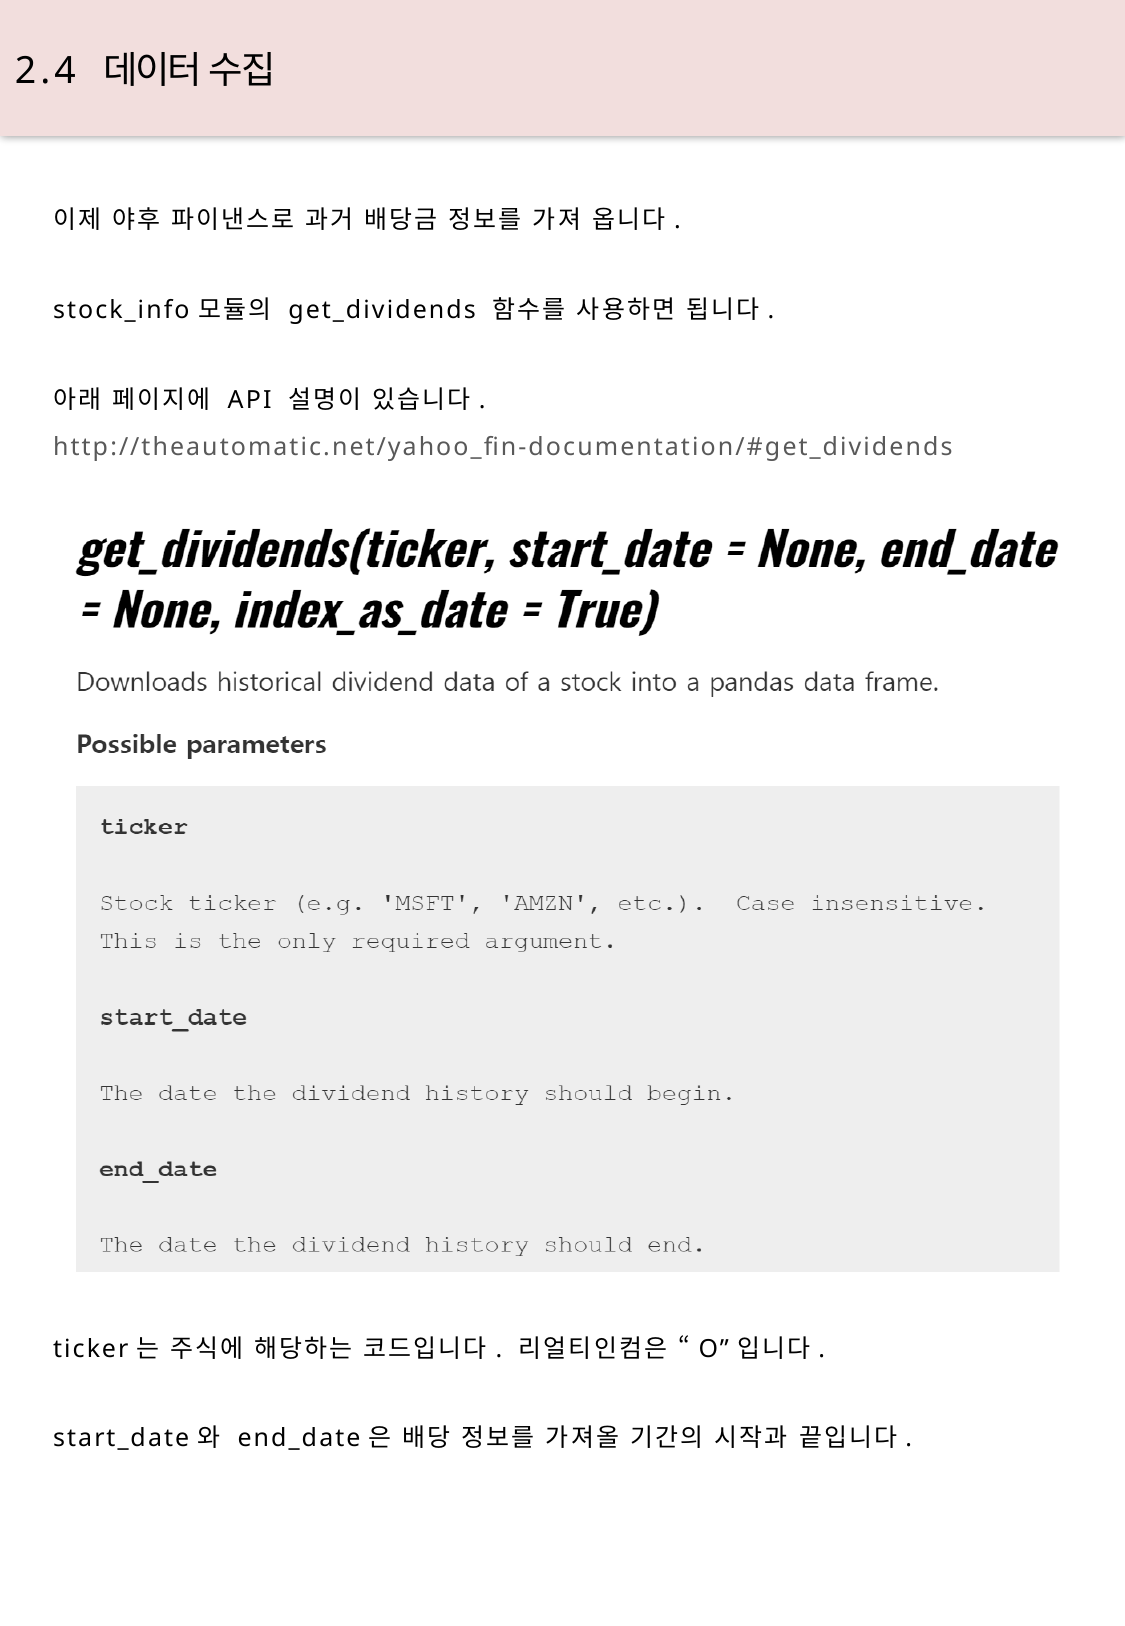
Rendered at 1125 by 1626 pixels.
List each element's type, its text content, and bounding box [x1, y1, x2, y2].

text_box 이제 야후 파이낸스로 과거 배당금 정보를 가져 옵니다. stock_info모듈의 get_dividends 함수를 사용하면 됩니다. 아래 페이지에 API 설명이 있습니다. http://theautomatic.net/yahoo_fin-documentation/#get_dividends ticker는 주식에 해당하는 코드입니다. 리얼티인컴은 “O”입니다. start_date와 end_date은 배당 정보를 가져올 기간의 시작과 끝입니다. [38, 181, 1087, 1588]
text_box 2.4 데이터 수집 [0, 0, 1125, 136]
picture [58, 501, 1076, 1272]
